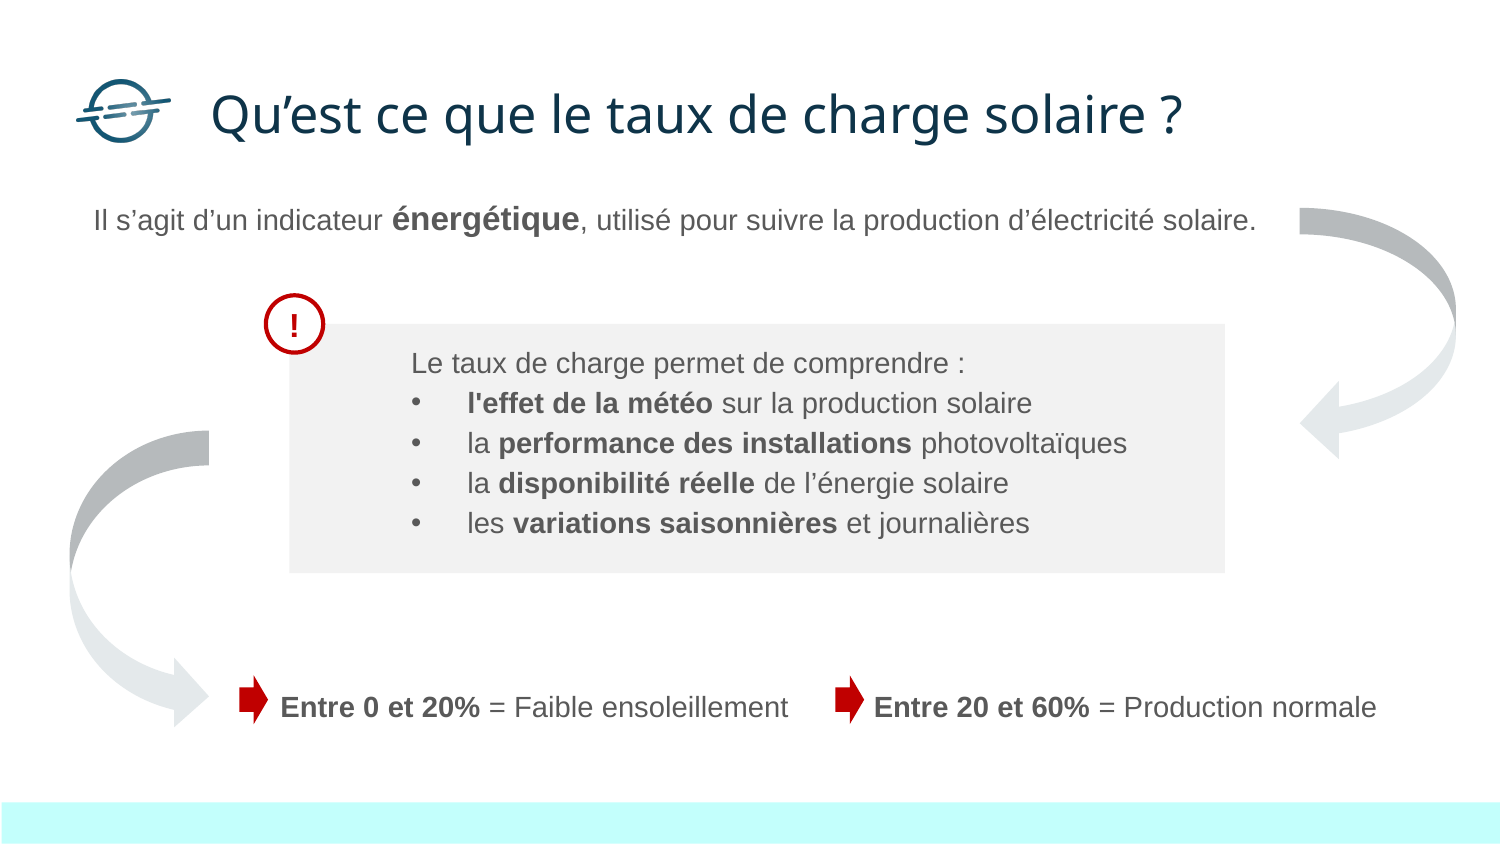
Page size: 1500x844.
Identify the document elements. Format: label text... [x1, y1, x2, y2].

text_box [835, 687, 839, 712]
title Qu’est ce que le taux de charge solaire ? [195, 66, 1338, 154]
list Il s’agit d’un indicateur énergétique, utilisé pour suivre la production d’électricité solaire. [59, 175, 1338, 245]
picture [75, 78, 171, 143]
text_box ! [263, 293, 326, 355]
text_box Le taux de charge permet de comprendre : l'effet de la météo sur la production solaire la performance des installations photovoltaïques la disponibilité réelle de l’énergie solaire les variations saisonnières et journalières [377, 323, 1145, 566]
text_box [1297, 205, 1458, 462]
text_box Entre 20 et 60% = Production normale [839, 667, 1443, 732]
text_box [289, 323, 1225, 574]
text_box [67, 428, 212, 730]
text_box [1, 802, 1500, 844]
text_box [239, 675, 269, 725]
text_box Entre 0 et 20% = Faible ensoleillement [246, 667, 839, 732]
